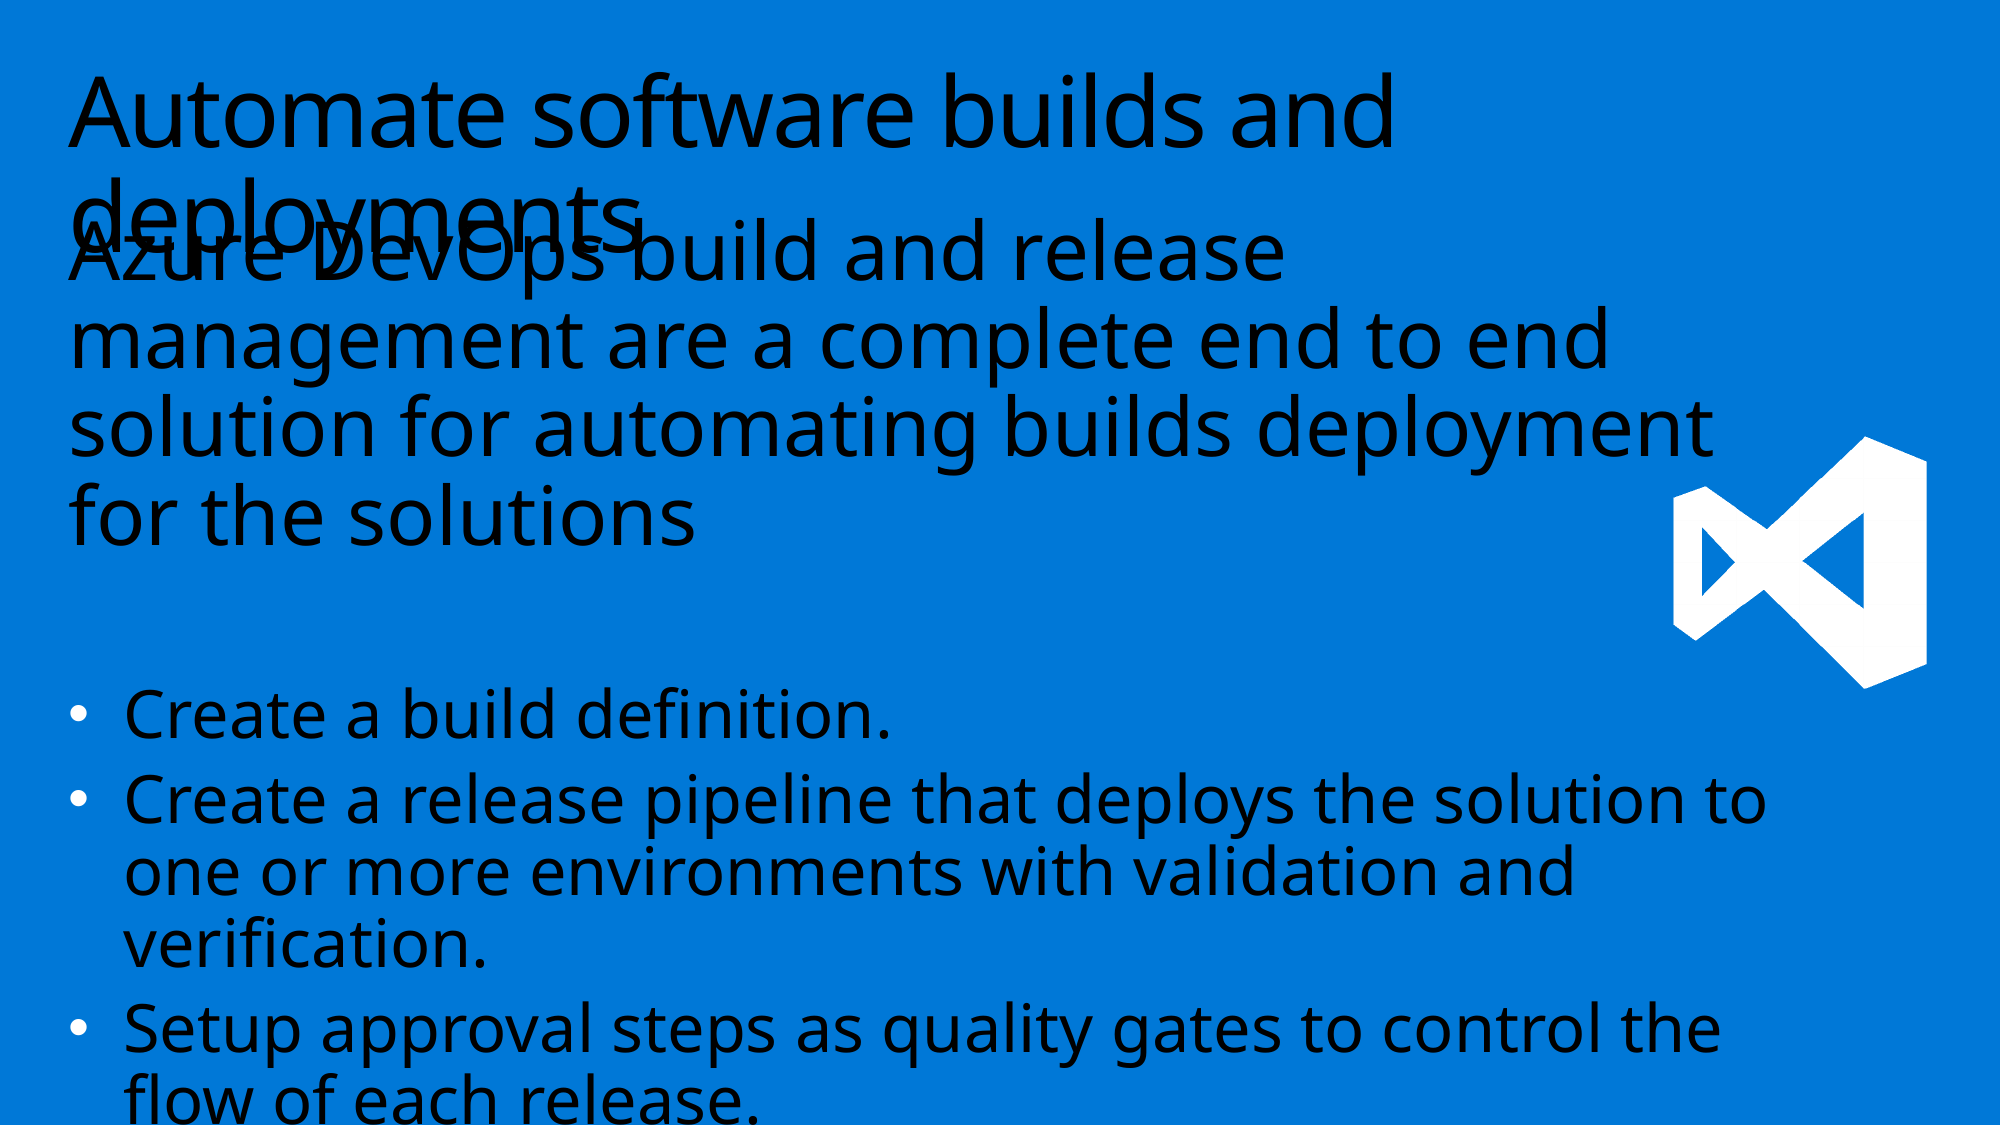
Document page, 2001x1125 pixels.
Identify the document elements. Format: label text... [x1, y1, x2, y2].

picture [1673, 435, 1927, 690]
list Azure DevOps build and release management are a complete end to end solution for automating builds deployment for the solutions Create a build definition. Create a release pipeline that deploys the solution to one or more environments with validation and verification. Setup approval steps as quality gates to control the flow of each release. [44, 195, 1800, 1014]
title Automate software builds and deployments [44, 47, 1957, 196]
